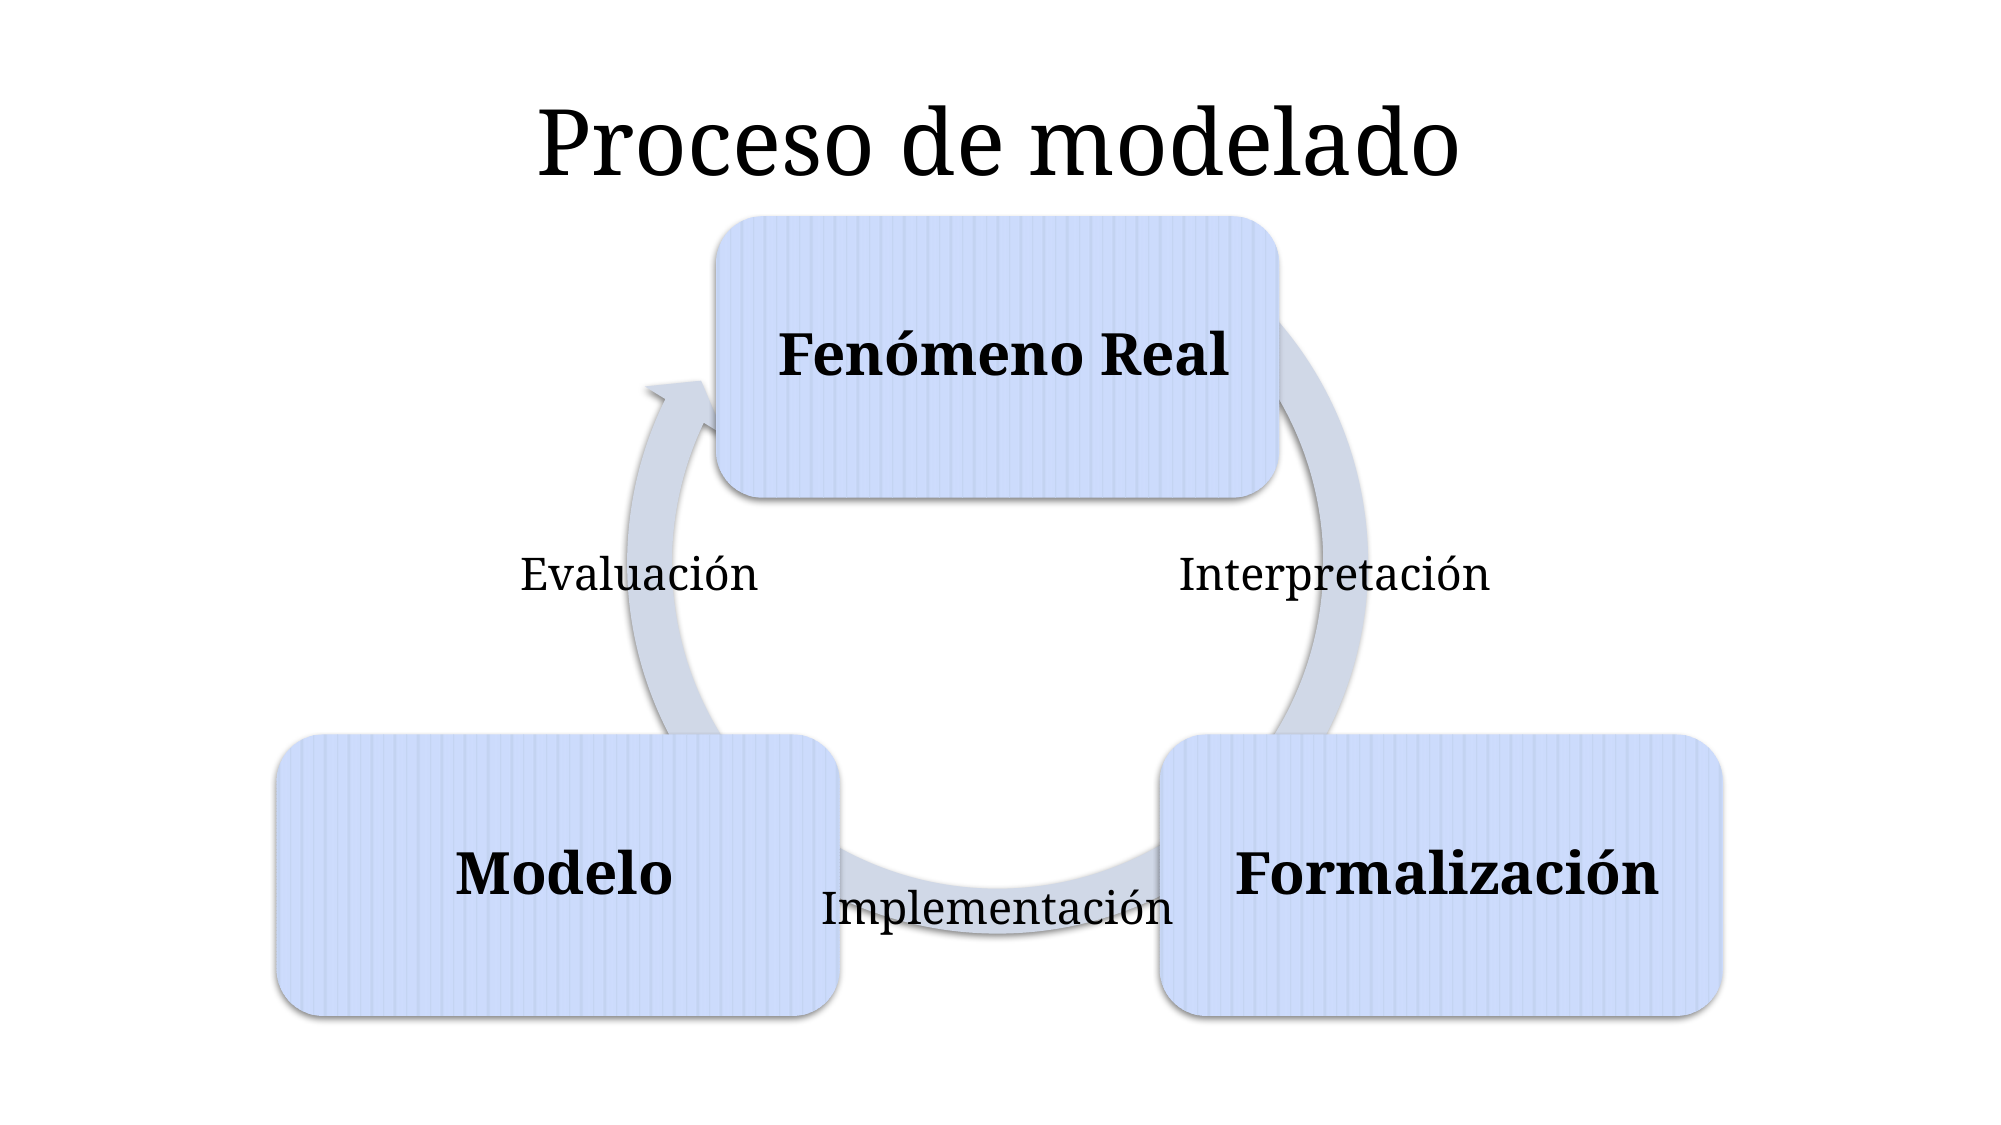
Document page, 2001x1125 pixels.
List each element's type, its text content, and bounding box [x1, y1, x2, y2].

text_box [272, 215, 1724, 1017]
title Proceso de modelado [99, 45, 1900, 233]
